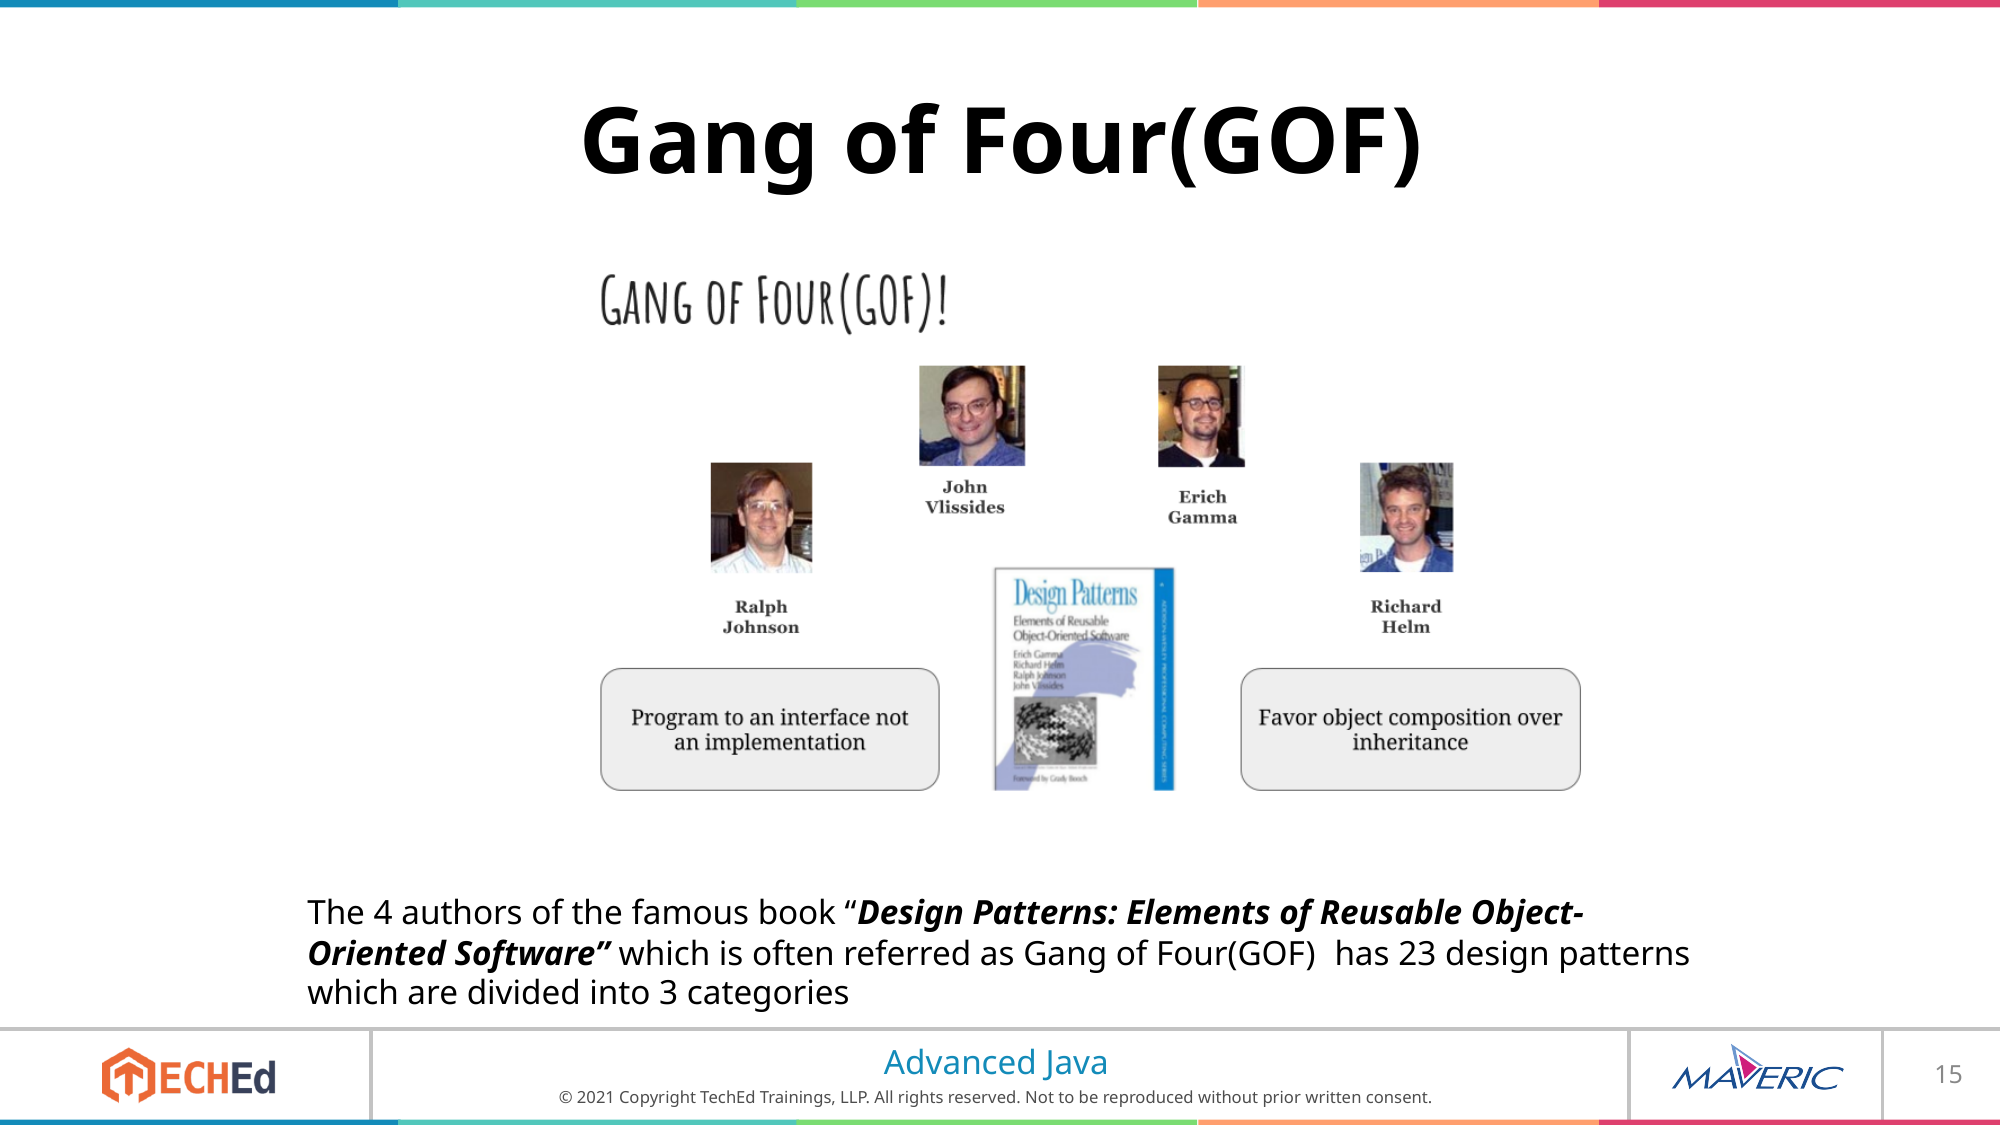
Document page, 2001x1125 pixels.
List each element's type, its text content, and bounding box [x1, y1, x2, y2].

text_box The 4 authors of the famous book “Design Patterns: Elements of Reusable Object-Oriented Software” which is often referred as Gang of Four(GOF) has 23 design patterns which are divided into 3 categories [292, 884, 1708, 1019]
picture [1662, 1018, 1852, 1119]
title Gang of Four(GOF) [138, 68, 1864, 219]
picture [102, 1047, 276, 1110]
picture [552, 218, 1634, 827]
